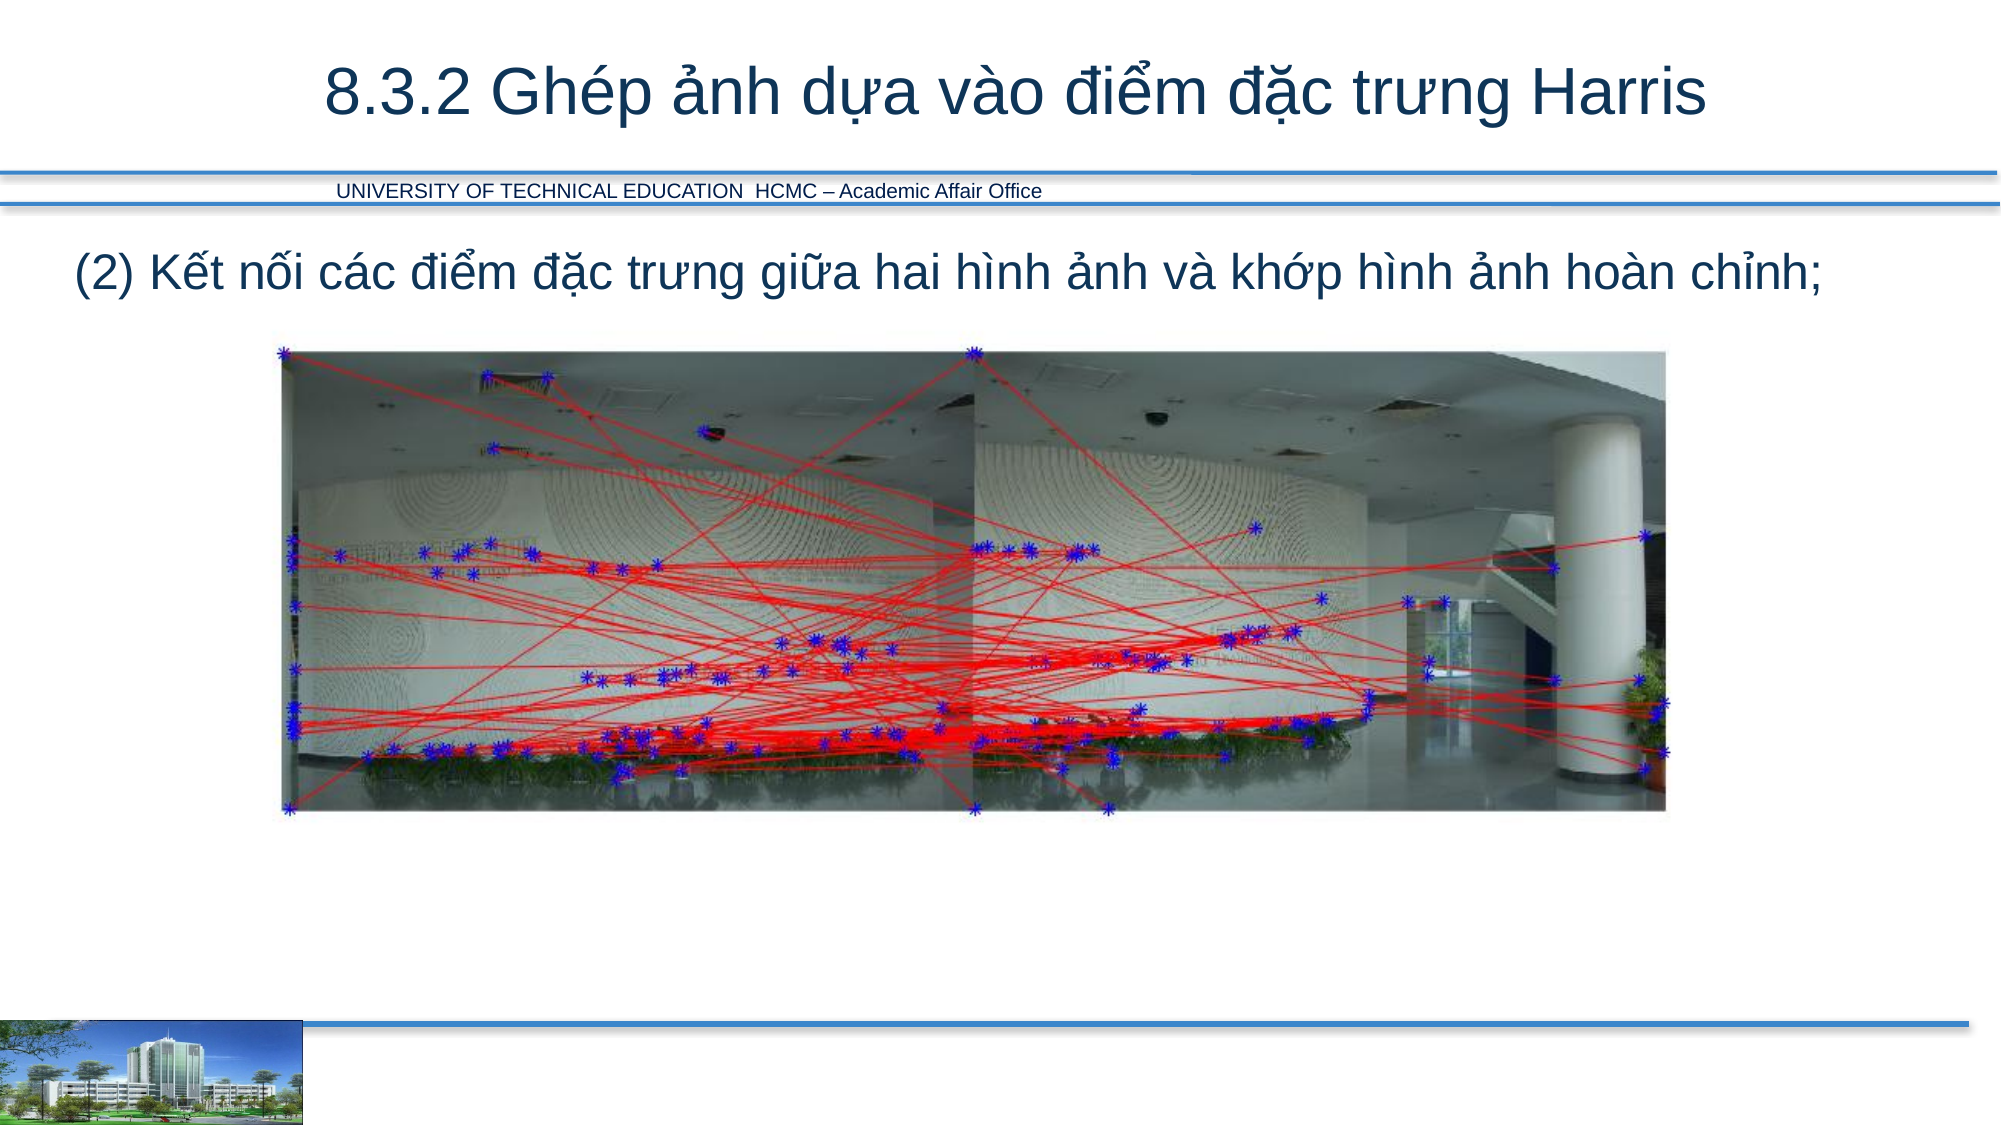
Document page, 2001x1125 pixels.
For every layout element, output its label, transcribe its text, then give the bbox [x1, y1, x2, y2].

picture [150, 307, 1801, 911]
text_box 8.3.2 Ghép ảnh dựa vào điểm đặc trưng Harris [273, 40, 1761, 135]
picture [0, 1020, 303, 1125]
text_box (2) Kết nối các điểm đặc trưng giữa hai hình ảnh và khớp hình ảnh hoàn chỉnh; [59, 232, 1934, 308]
